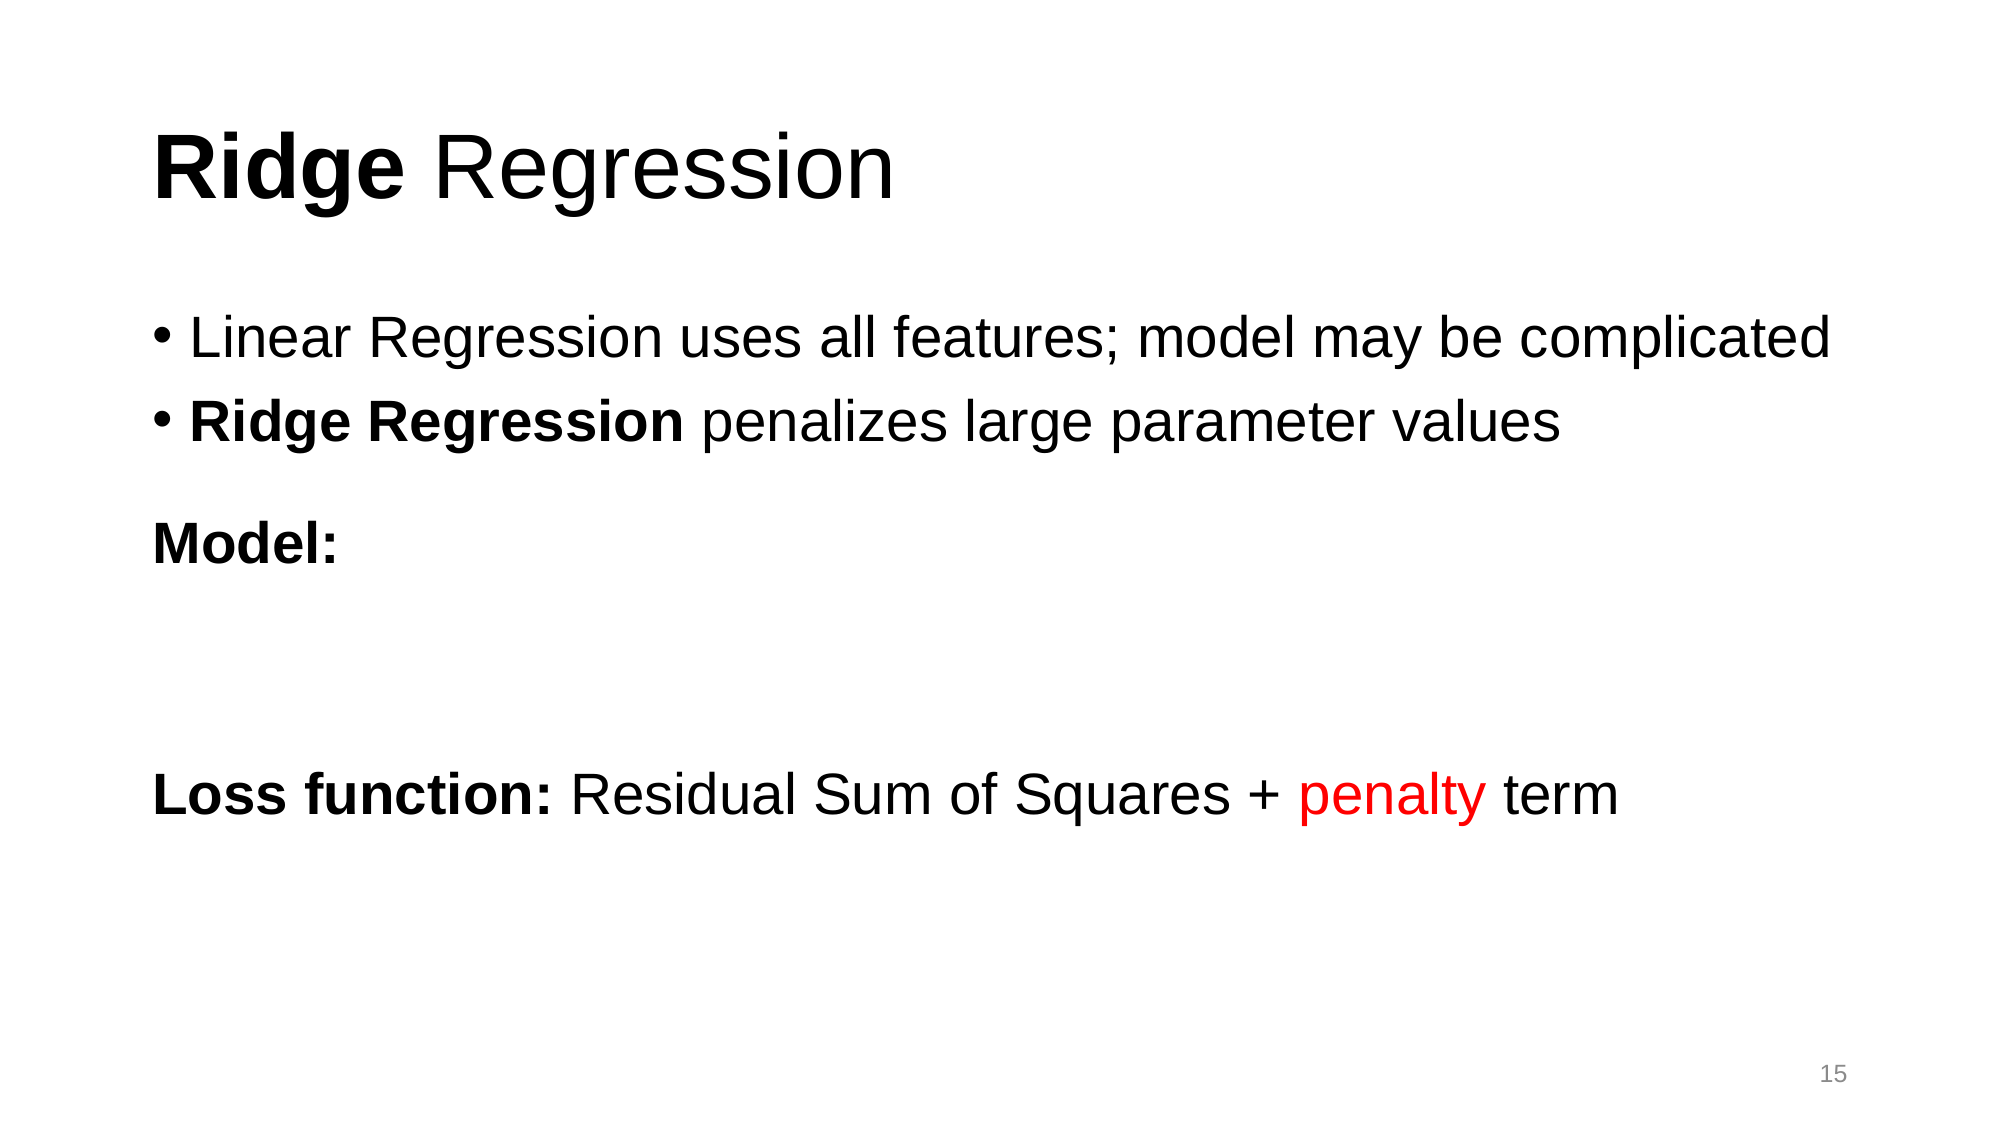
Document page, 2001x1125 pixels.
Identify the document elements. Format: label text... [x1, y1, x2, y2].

slide_number 15 [1412, 1042, 1863, 1103]
title Ridge Regression [137, 59, 1863, 278]
list Linear Regression uses all features; model may be complicated Ridge Regression penalizes large parameter values [137, 299, 1863, 1014]
